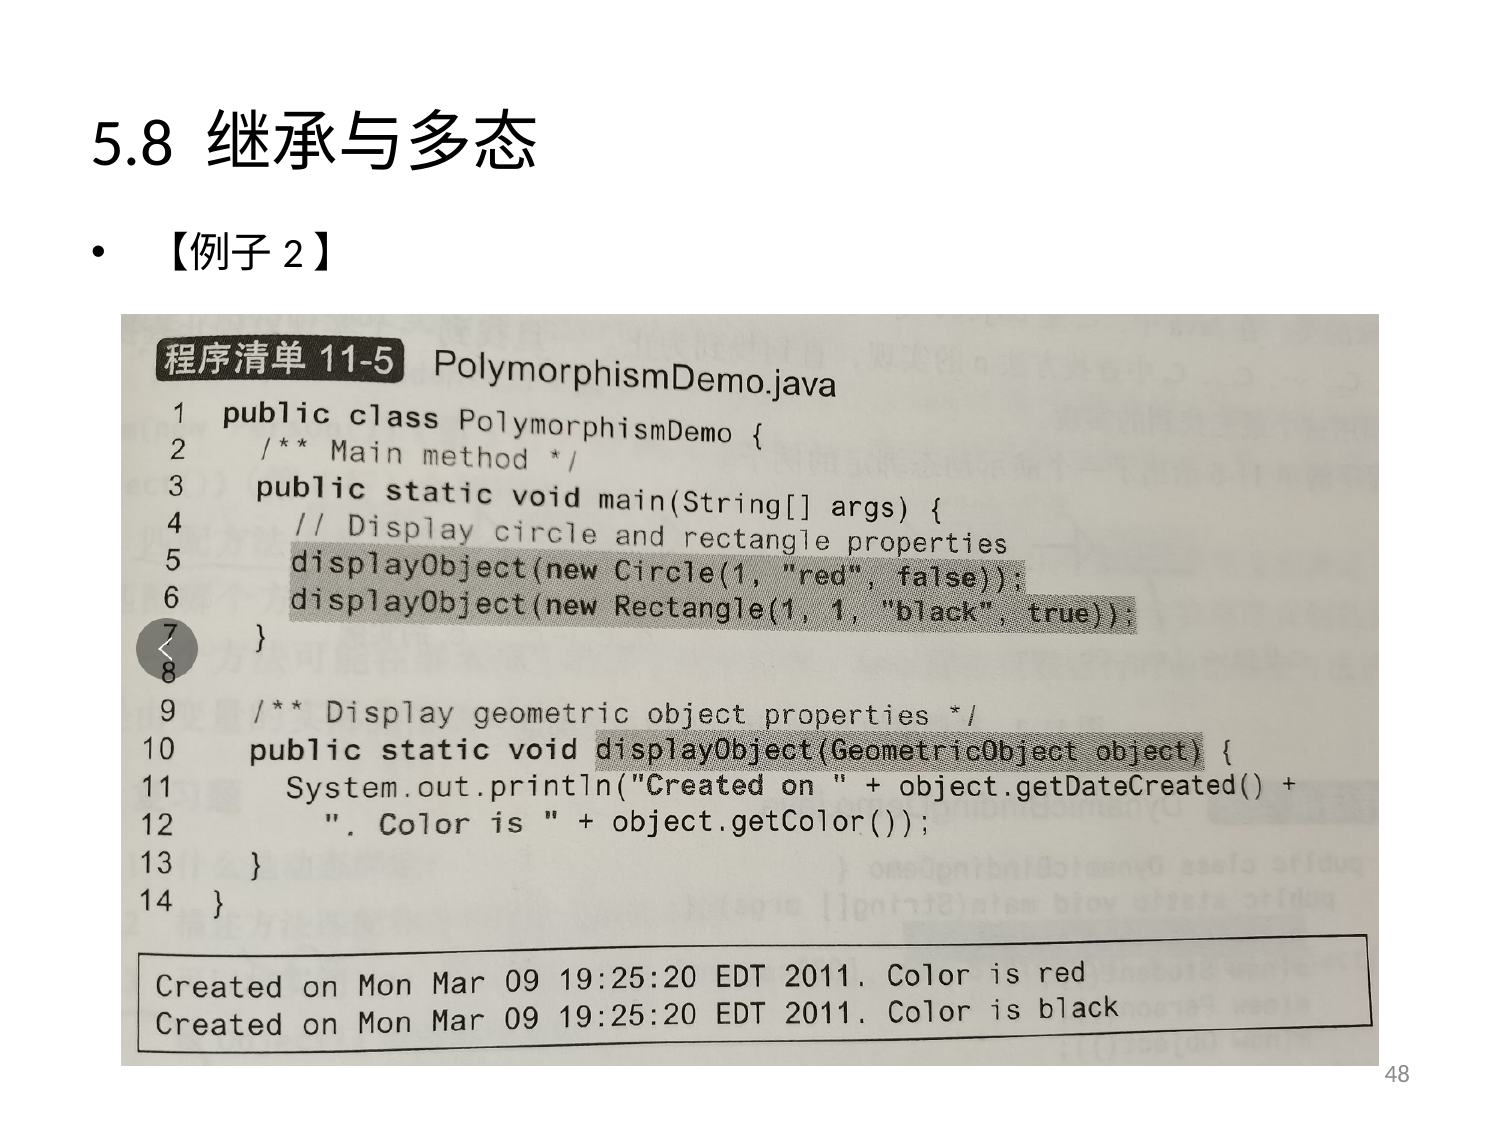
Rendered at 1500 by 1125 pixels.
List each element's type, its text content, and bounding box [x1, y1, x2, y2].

title 5.8 继承与多态 [75, 45, 1425, 233]
list 【例子2】 [76, 218, 1427, 961]
slide_number 48 [1074, 1042, 1425, 1103]
picture [120, 314, 1380, 1066]
